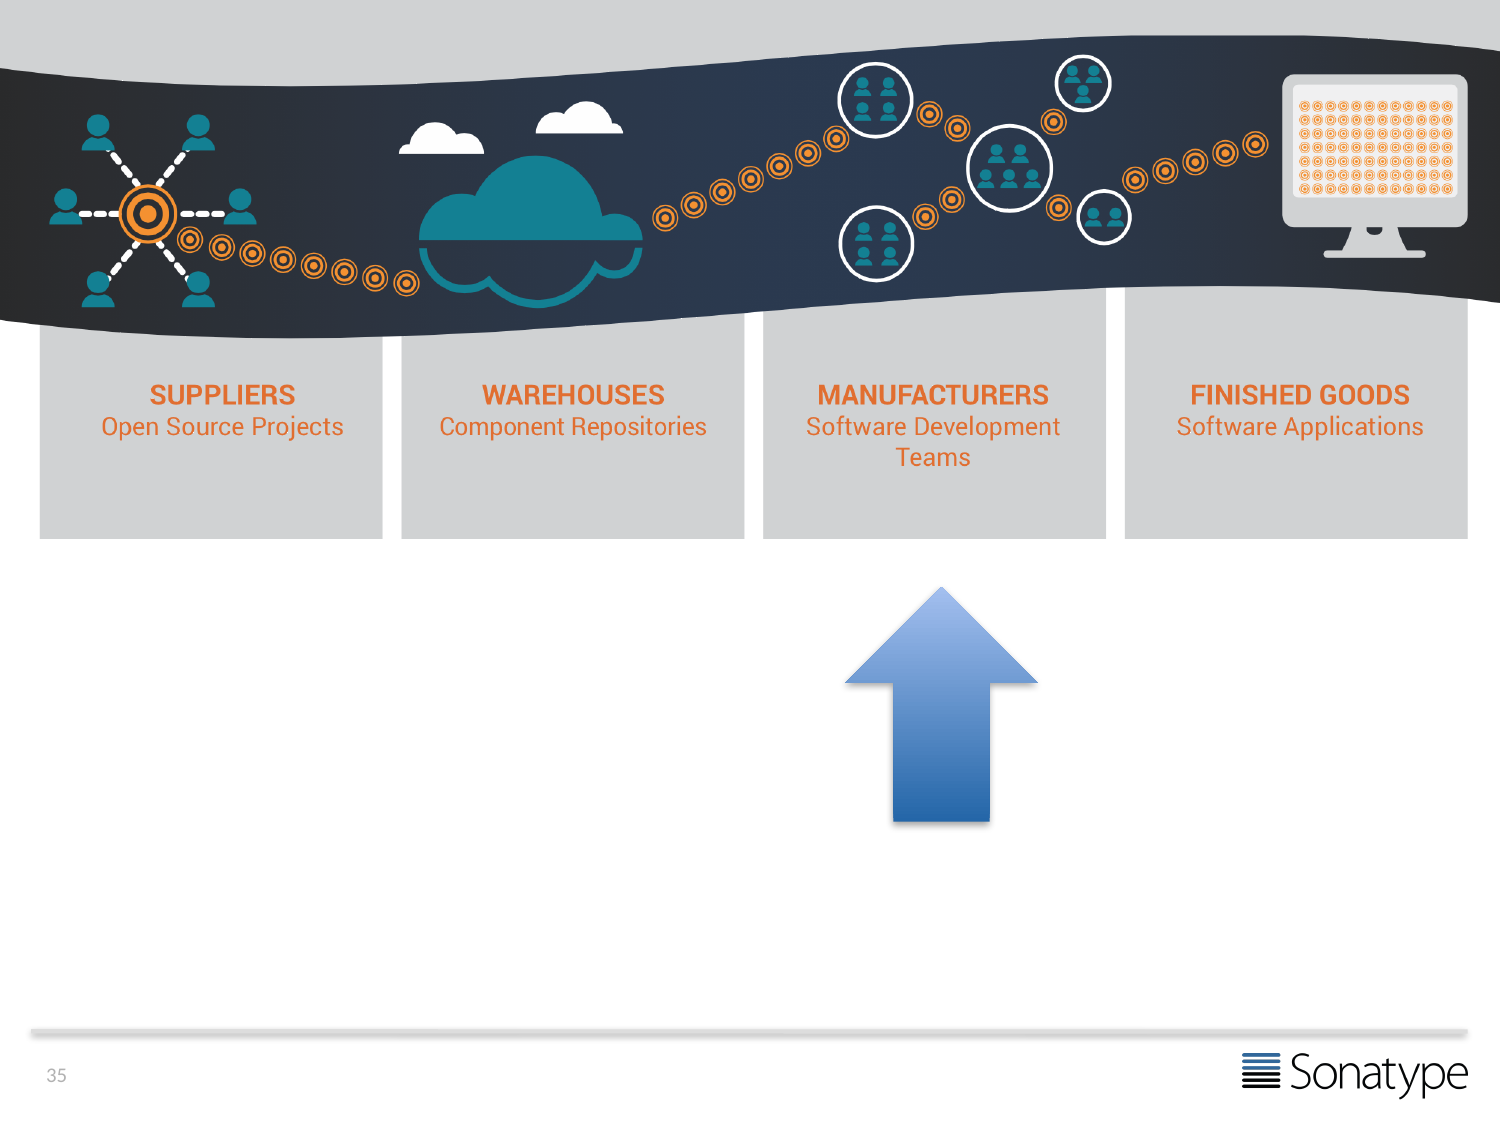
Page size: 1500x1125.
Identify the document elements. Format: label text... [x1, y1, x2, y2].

text_box [845, 586, 1038, 822]
slide_number 35 [31, 1044, 117, 1105]
picture [1242, 1053, 1468, 1100]
picture [0, 0, 1500, 540]
